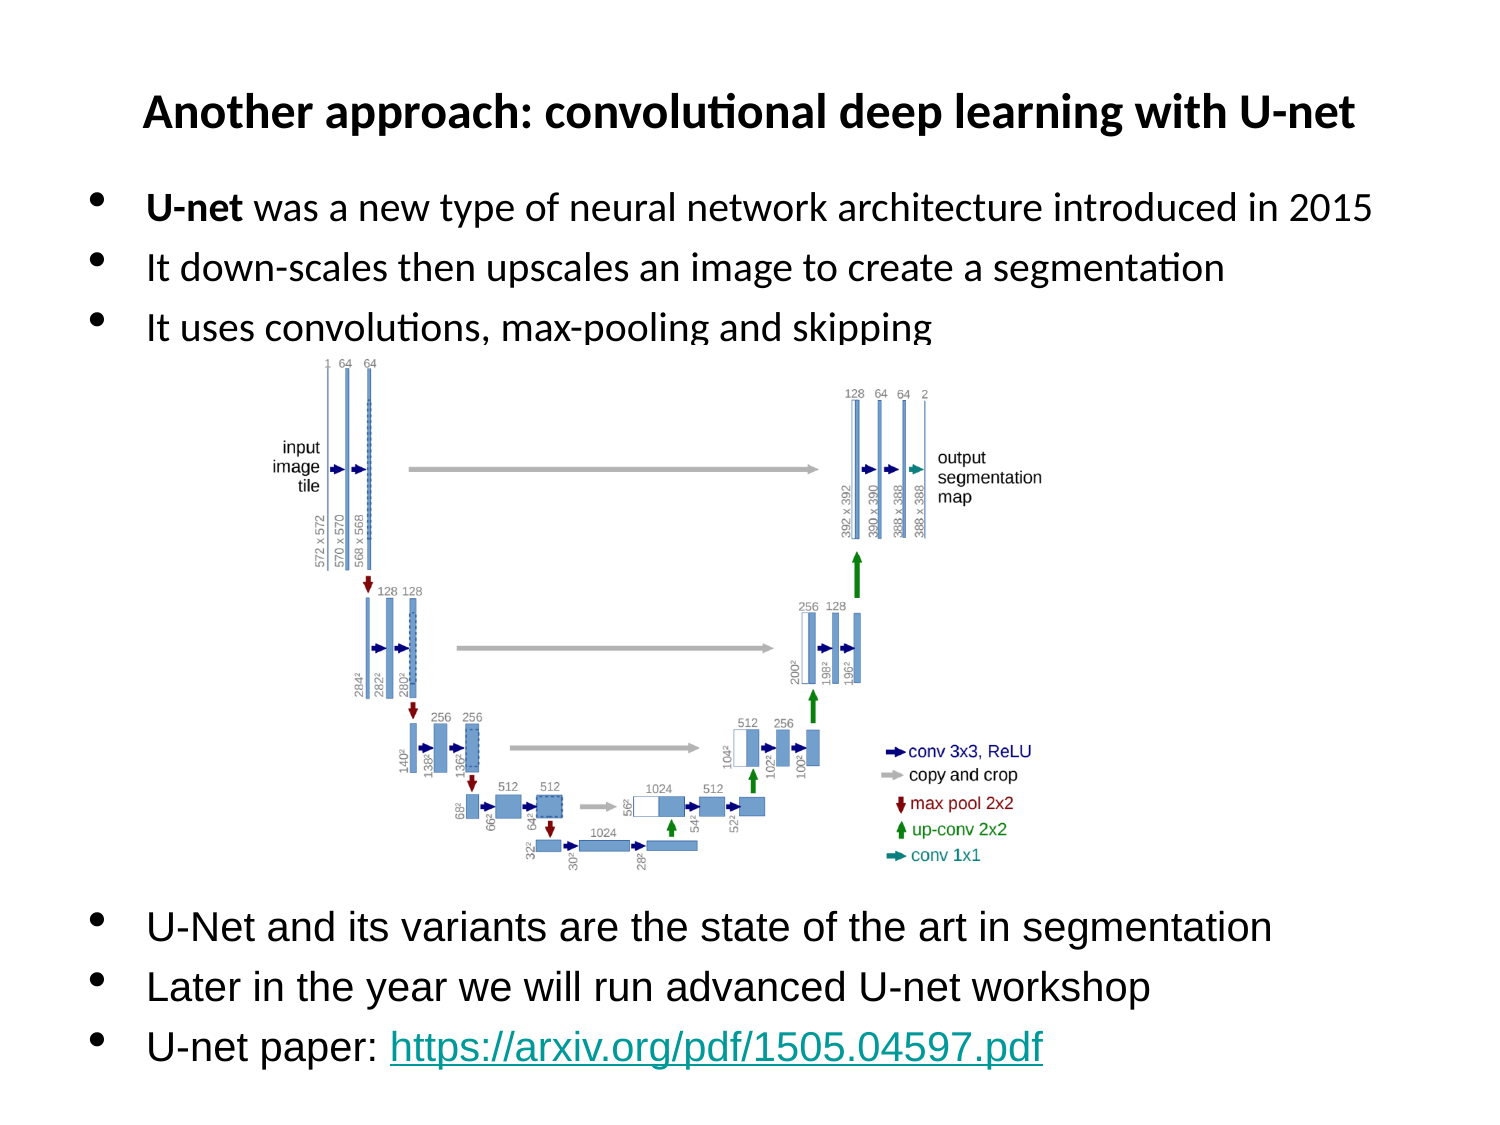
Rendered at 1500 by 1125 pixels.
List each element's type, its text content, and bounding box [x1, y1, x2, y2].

picture [251, 345, 1056, 881]
text_box U-net was a new type of neural network architecture introduced in 2015 It down-scales then upscales an image to create a segmentation It uses convolutions, max-pooling and skipping U-Net and its variants are the state of the art in segmentation Later in the year we will run advanced U-net workshop U-net paper: https://arxiv.org/pdf/1505.04597.pdf [75, 172, 1425, 1094]
text_box Another approach: convolutional deep learning with U-net [75, 45, 1425, 172]
